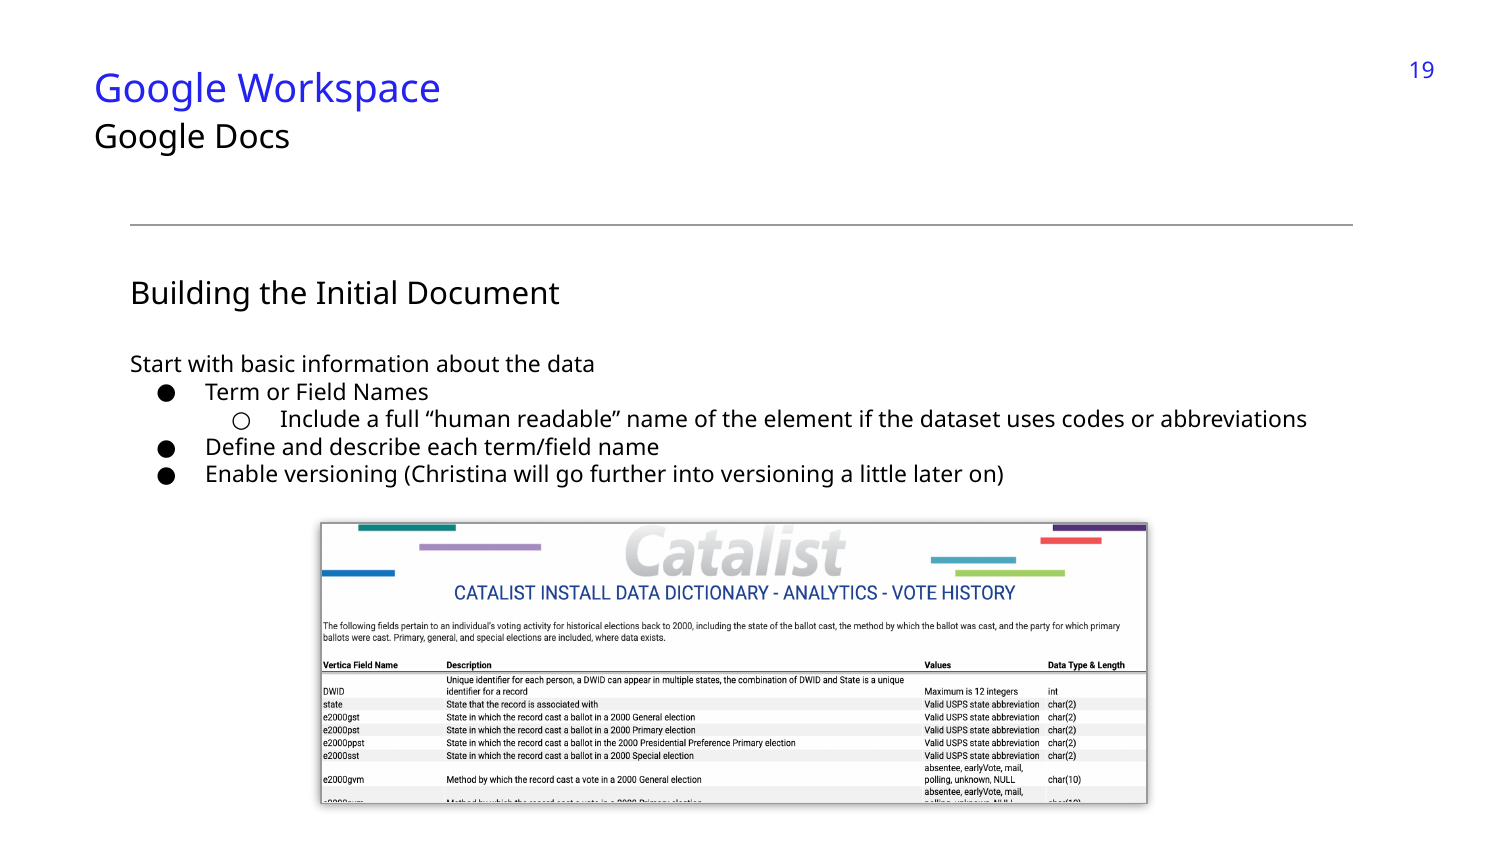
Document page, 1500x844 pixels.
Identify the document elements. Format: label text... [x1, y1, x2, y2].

slide_number ‹#› [1392, 41, 1450, 71]
list Google Docs [78, 100, 880, 162]
picture [321, 523, 1147, 803]
subtitle Google Workspace [78, 47, 669, 103]
title Start with basic information about the data Term or Field Names Include a full “human readable” name of the element if the dataset uses codes or abbreviations Define and describe each term/field name Enable versioning (Christina will go further into versioning a little later on) [115, 335, 1353, 560]
title Building the Initial Document [115, 258, 630, 321]
